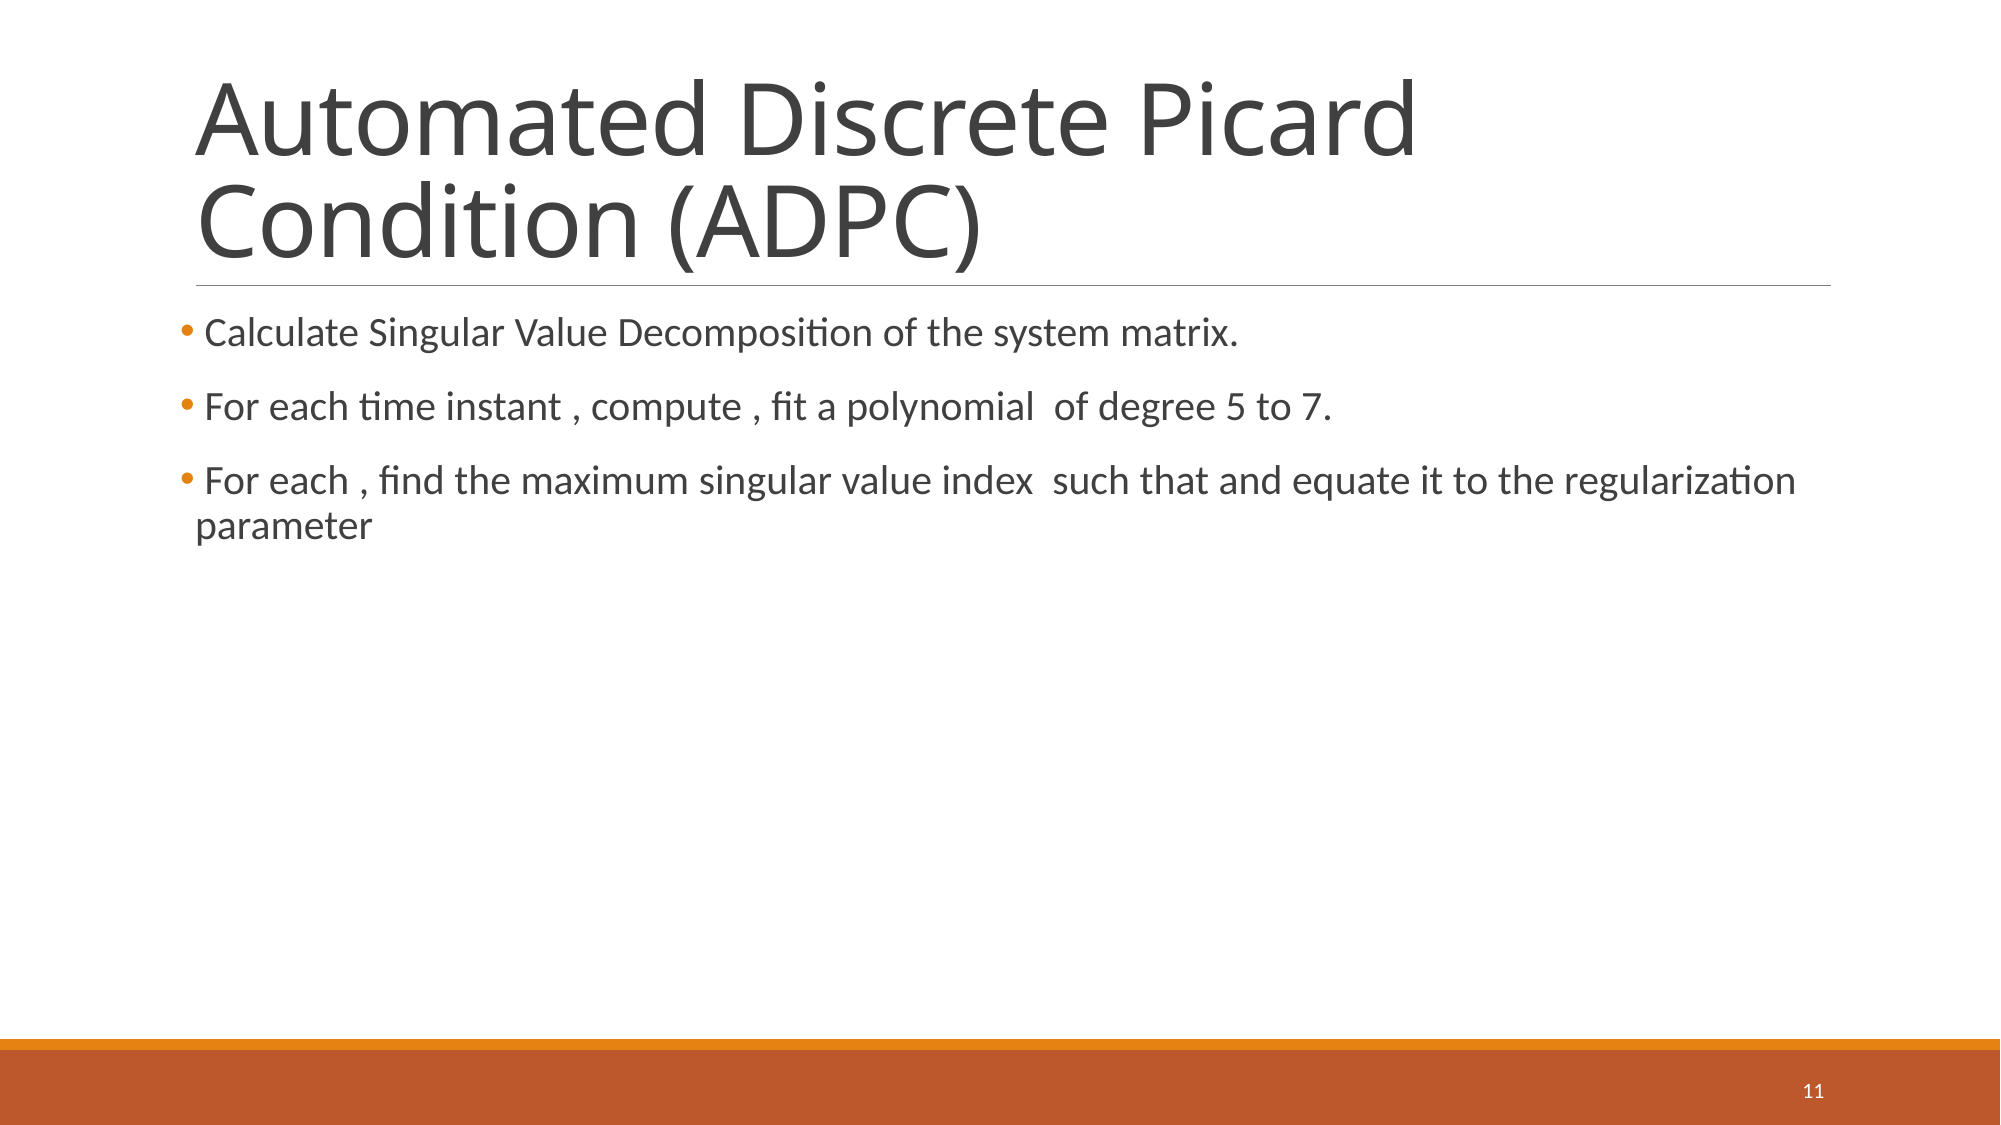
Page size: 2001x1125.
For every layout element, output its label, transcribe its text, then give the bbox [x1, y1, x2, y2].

title Automated Discrete Picard Condition (ADPC) [180, 47, 1830, 285]
slide_number 11 [1624, 1059, 1840, 1120]
